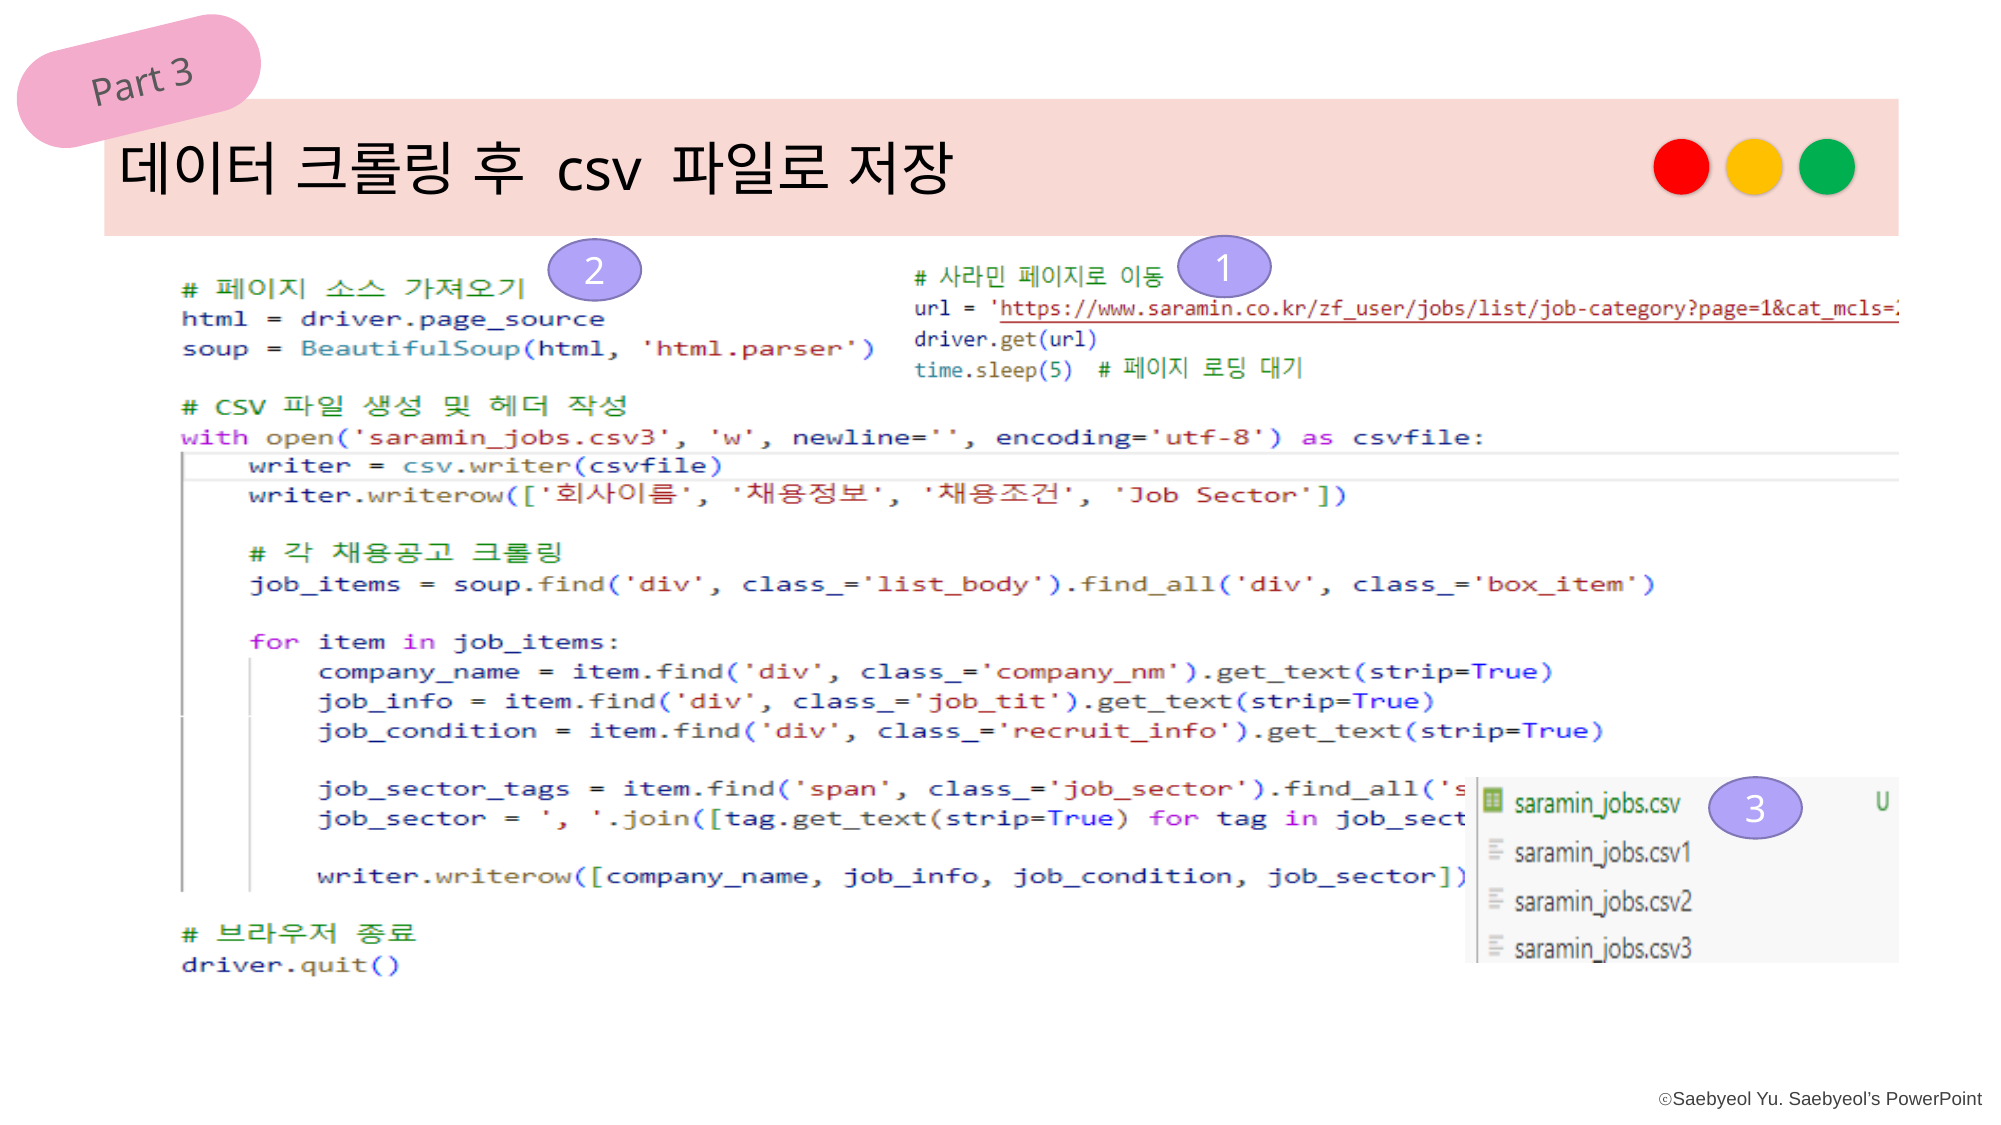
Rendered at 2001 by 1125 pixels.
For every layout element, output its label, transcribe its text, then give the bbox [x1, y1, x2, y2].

text_box 데이터 크롤링 후 csv 파일로 저장 [103, 98, 1900, 237]
text_box 1 [1182, 234, 1267, 252]
text_box Part 3 [34, 18, 249, 142]
text_box [1725, 137, 1784, 196]
text_box [1652, 137, 1711, 196]
text_box [15, 13, 262, 150]
picture [134, 252, 1899, 1027]
text_box 2 [555, 238, 634, 252]
text_box [1798, 137, 1856, 196]
